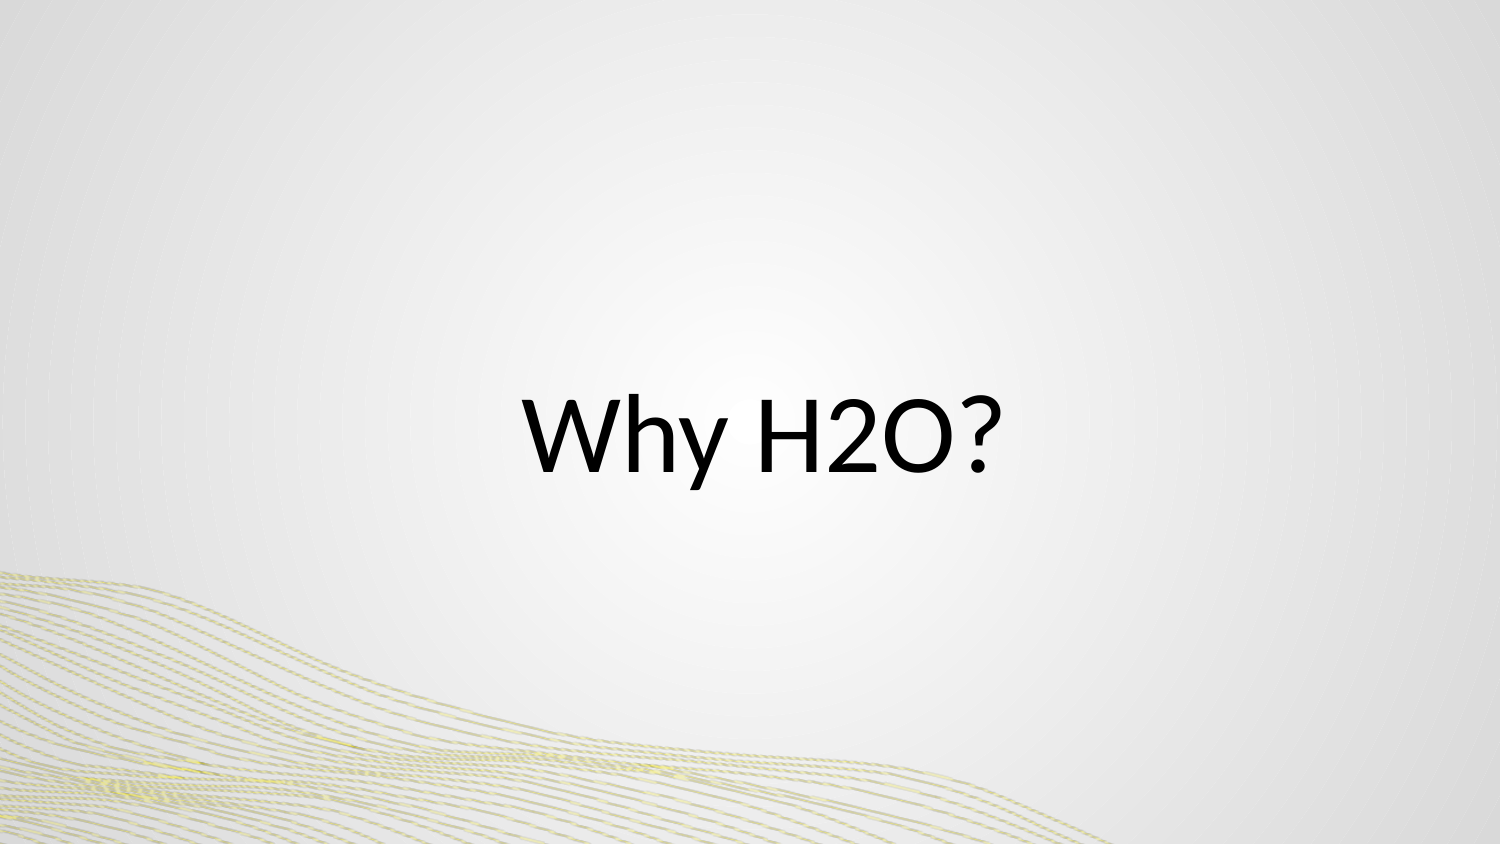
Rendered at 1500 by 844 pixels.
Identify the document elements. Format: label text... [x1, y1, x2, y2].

picture [0, 523, 1224, 844]
subtitle Why H2O? [112, 352, 1418, 505]
